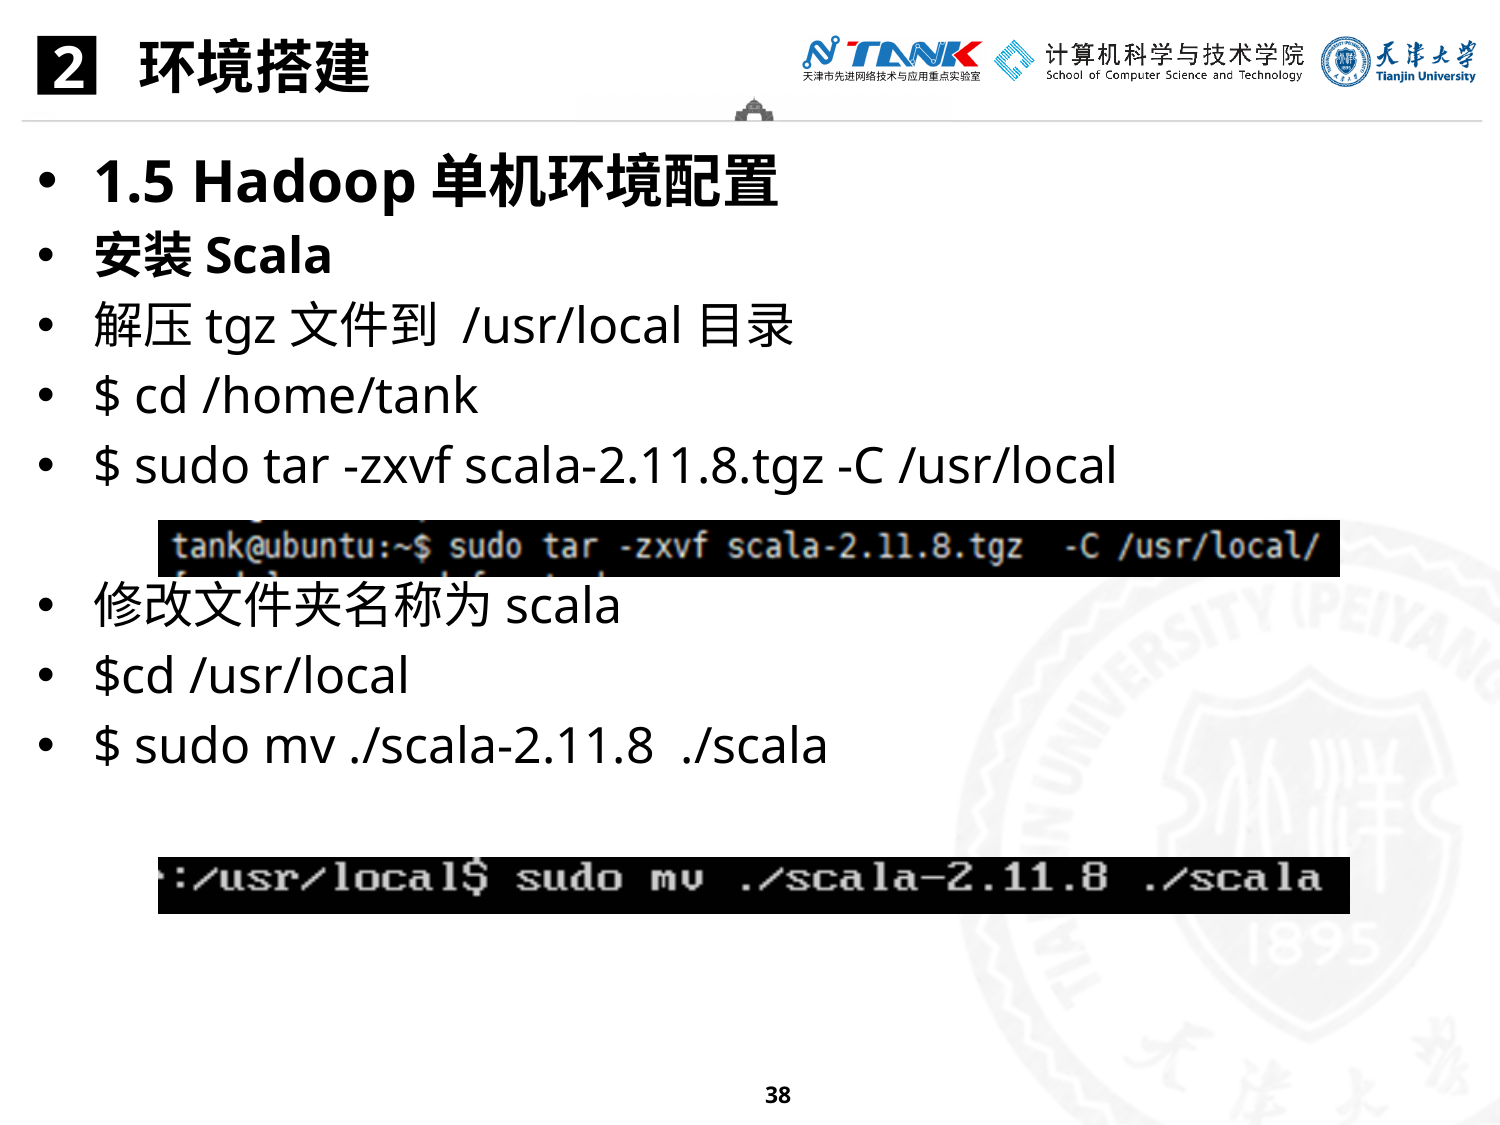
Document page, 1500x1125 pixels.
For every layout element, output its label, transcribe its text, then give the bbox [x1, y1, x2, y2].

picture [158, 520, 1340, 577]
text_box 环境搭建 [123, 22, 633, 108]
picture [801, 34, 988, 73]
slide_number 38 [731, 1072, 826, 1115]
list 1.5 Hadoop单机环境配置 安装Scala 解压tgz文件到 /usr/local目录 $ cd /home/tank $ sudo tar -zxvf scala-2.11.8.tgz -C /usr/local 修改文件夹名称为scala $cd /usr/local $ sudo mv ./scala-2.11.8 ./scala [22, 136, 1476, 1066]
picture [21, 93, 1483, 129]
picture [158, 857, 1351, 914]
picture [991, 39, 1305, 82]
picture [1319, 34, 1477, 90]
text_box 2 [35, 34, 99, 97]
